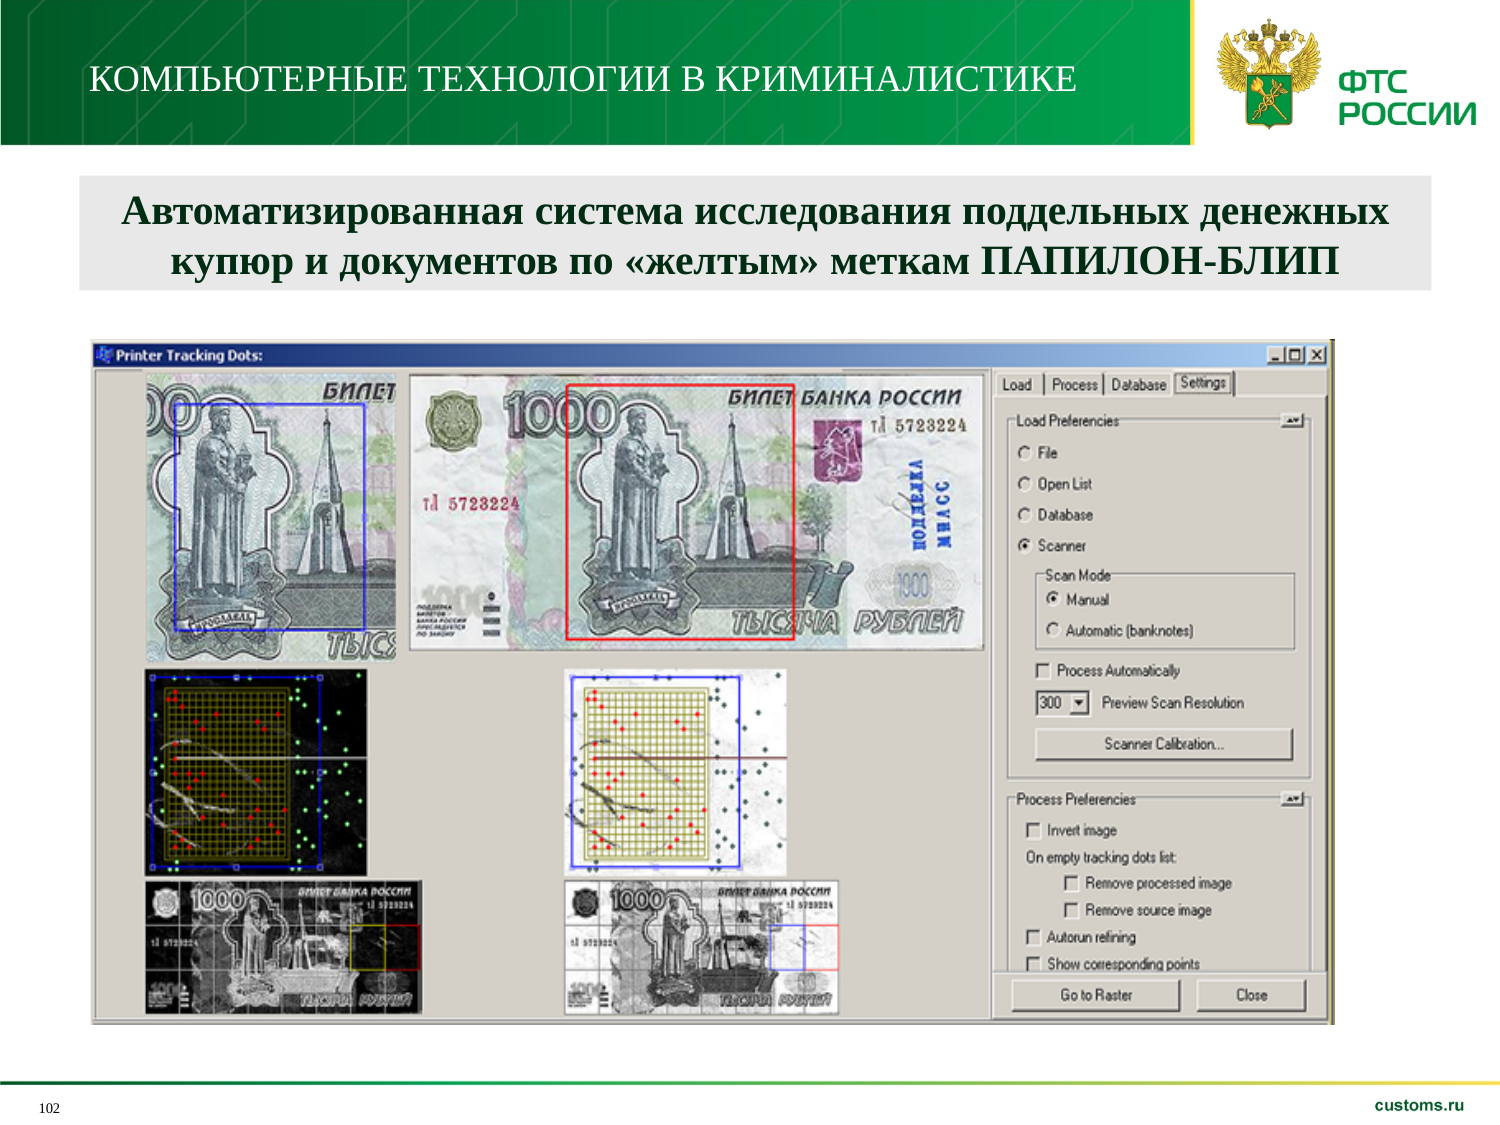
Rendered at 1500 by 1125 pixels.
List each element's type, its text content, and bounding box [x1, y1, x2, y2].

picture [0, 0, 1500, 1125]
text_box КОМПЬЮТЕРНЫЕ ТЕХНОЛОГИИ В КРИМИНАЛИСТИКЕ [73, 30, 1112, 129]
text_box Автоматизированная система исследования поддельных денежных купюр и документов по «желтым» меткам ПАПИЛОН-БЛИП [79, 175, 1432, 291]
text_box 102 [23, 1092, 128, 1124]
